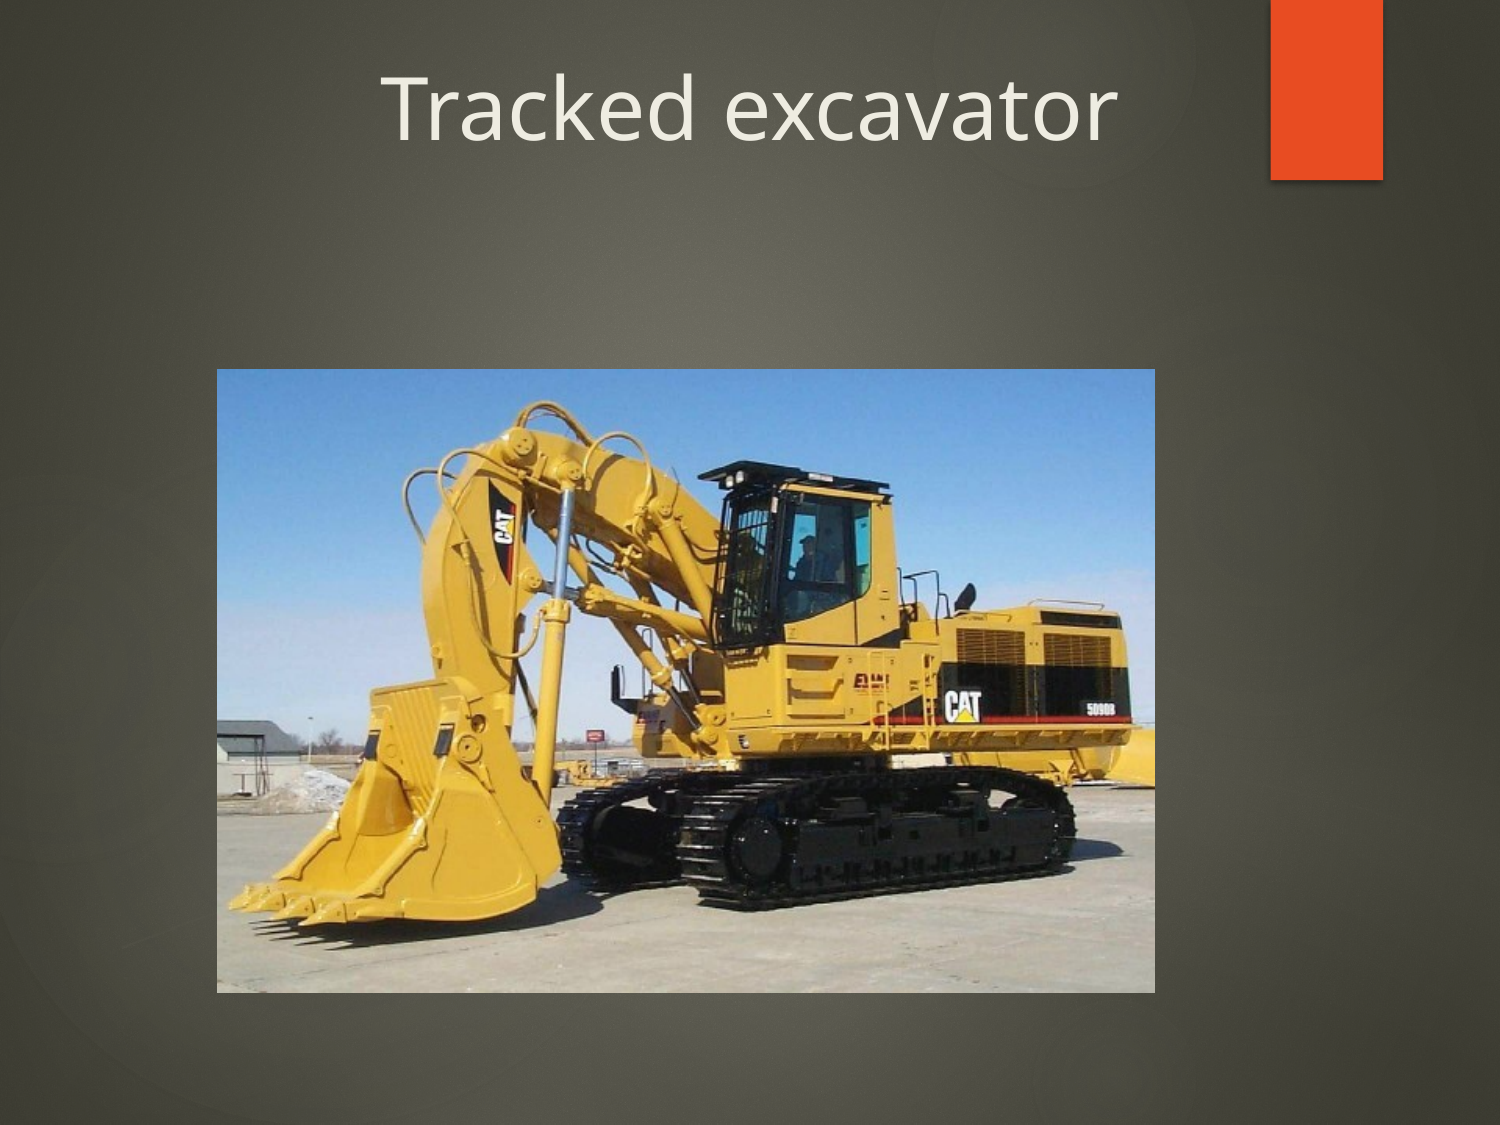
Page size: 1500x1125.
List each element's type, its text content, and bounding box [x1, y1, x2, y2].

title Tracked excavator [75, 45, 1425, 173]
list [217, 368, 1156, 993]
